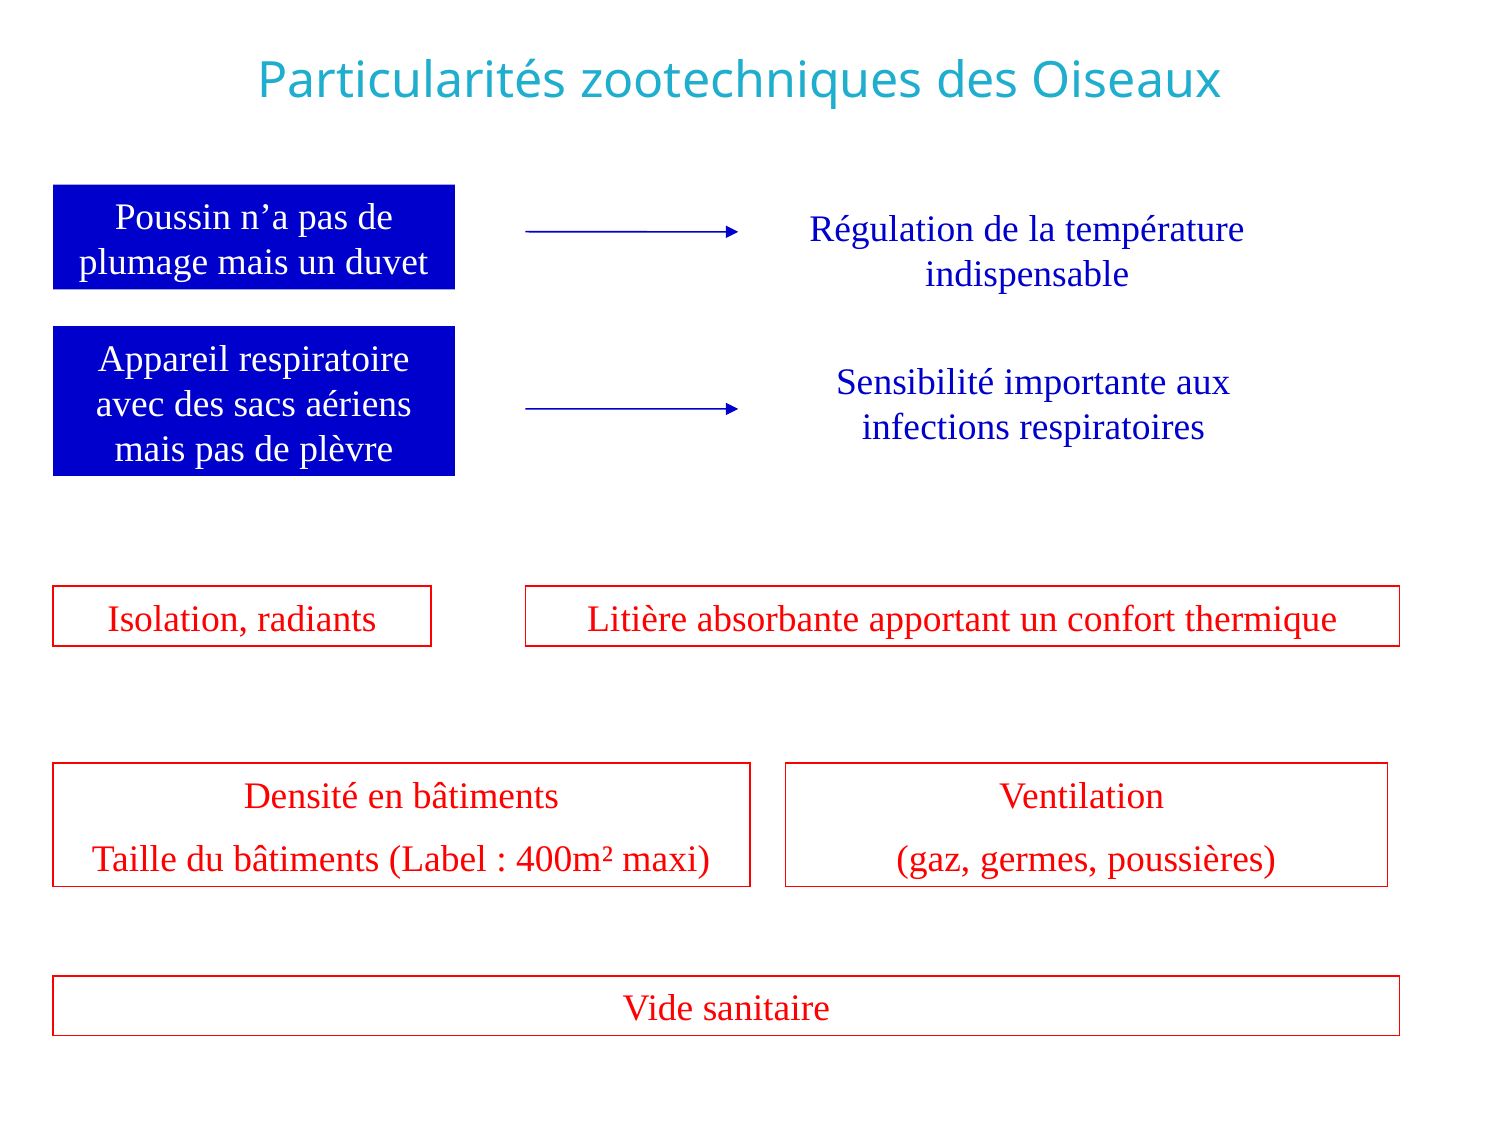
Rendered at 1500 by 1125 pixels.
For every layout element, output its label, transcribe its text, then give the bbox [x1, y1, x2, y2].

text_box Litière absorbante apportant un confort thermique [525, 586, 1400, 646]
text_box Sensibilité importante aux infections respiratoires [773, 349, 1294, 455]
text_box Ventilation (gaz, germes, poussières) [785, 763, 1388, 887]
text_box Densité en bâtiments Taille du bâtiments (Label : 400m² maxi) [53, 763, 750, 887]
text_box Poussin n’a pas de plumage mais un duvet [53, 184, 455, 290]
text_box [525, 402, 739, 416]
text_box Régulation de la température indispensable [761, 196, 1294, 302]
text_box Isolation, radiants [53, 586, 431, 646]
text_box Appareil respiratoire avec des sacs aériens mais pas de plèvre [53, 326, 455, 476]
text_box [525, 225, 739, 238]
text_box Vide sanitaire [53, 976, 1400, 1036]
title Particularités zootechniques des Oiseaux [64, 19, 1415, 135]
